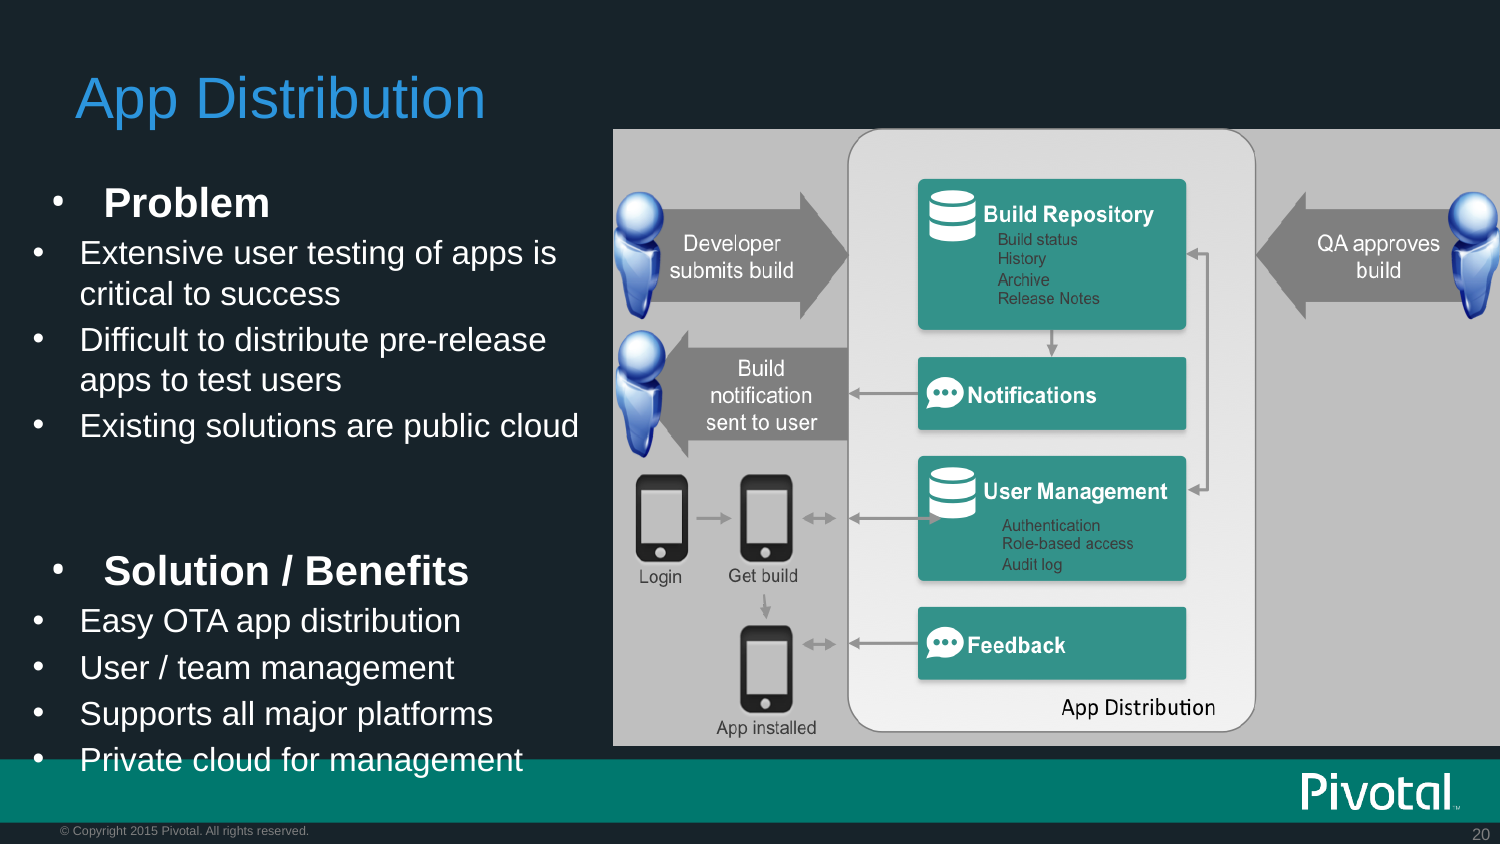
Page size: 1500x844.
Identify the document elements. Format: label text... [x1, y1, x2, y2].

title App Distribution [60, 53, 1440, 129]
picture [612, 128, 1500, 746]
list Problem Extensive user testing of apps is critical to success Difficult to distribute pre-release apps to test users Existing solutions are public cloud Solution / Benefits Easy OTA app distribution User / team management Supports all major platforms Private cloud for management [17, 160, 598, 786]
picture [1302, 773, 1460, 810]
